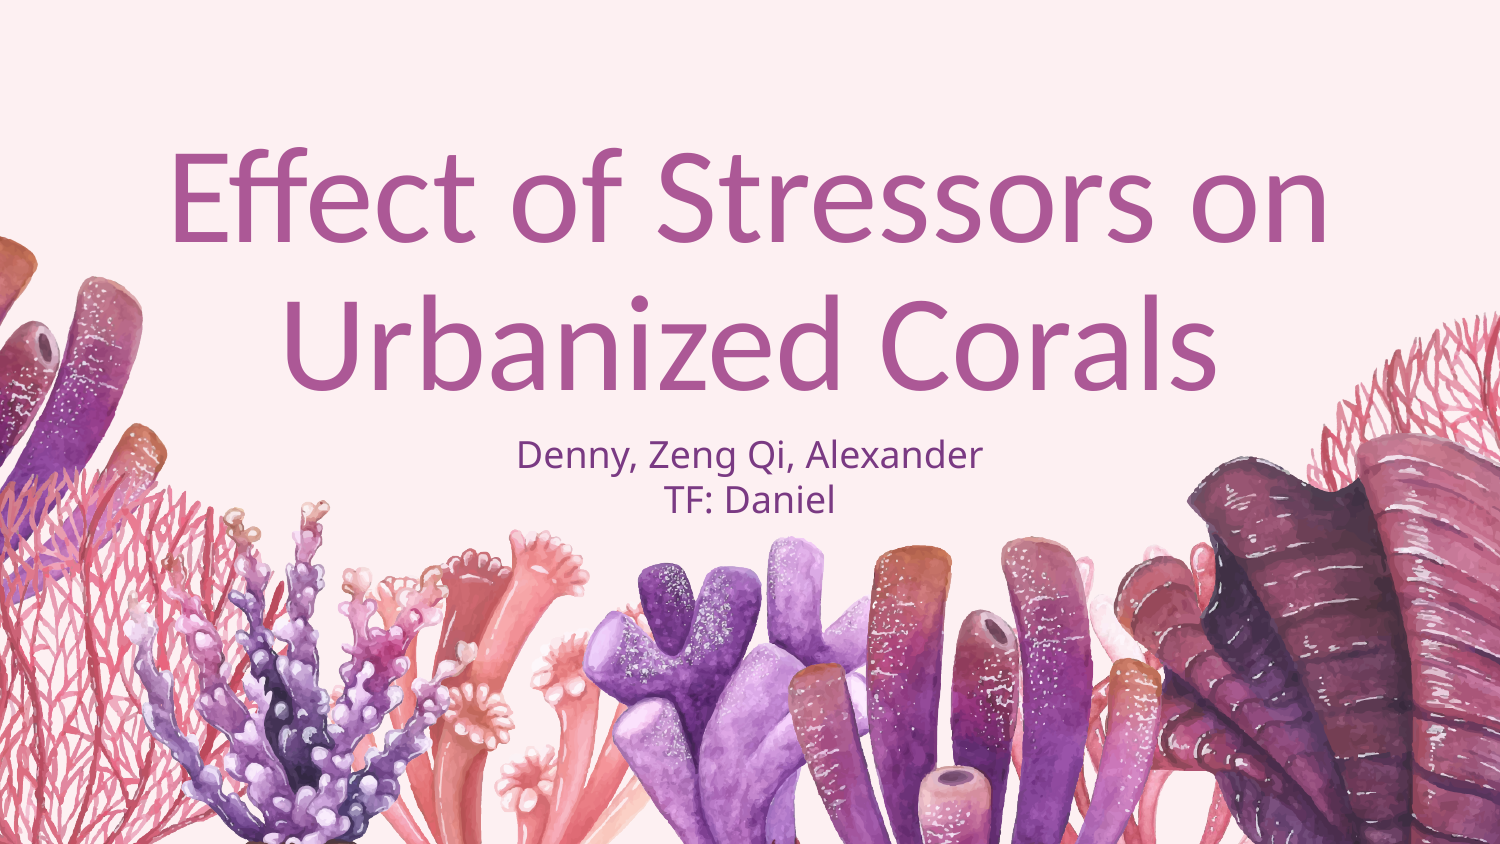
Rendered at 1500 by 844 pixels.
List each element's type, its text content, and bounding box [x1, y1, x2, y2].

picture [0, 225, 1500, 844]
title Effect of Stressors on Urbanized Corals [117, 109, 1383, 435]
subtitle Denny, Zeng Qi, Alexander TF: Daniel [273, 416, 1226, 522]
